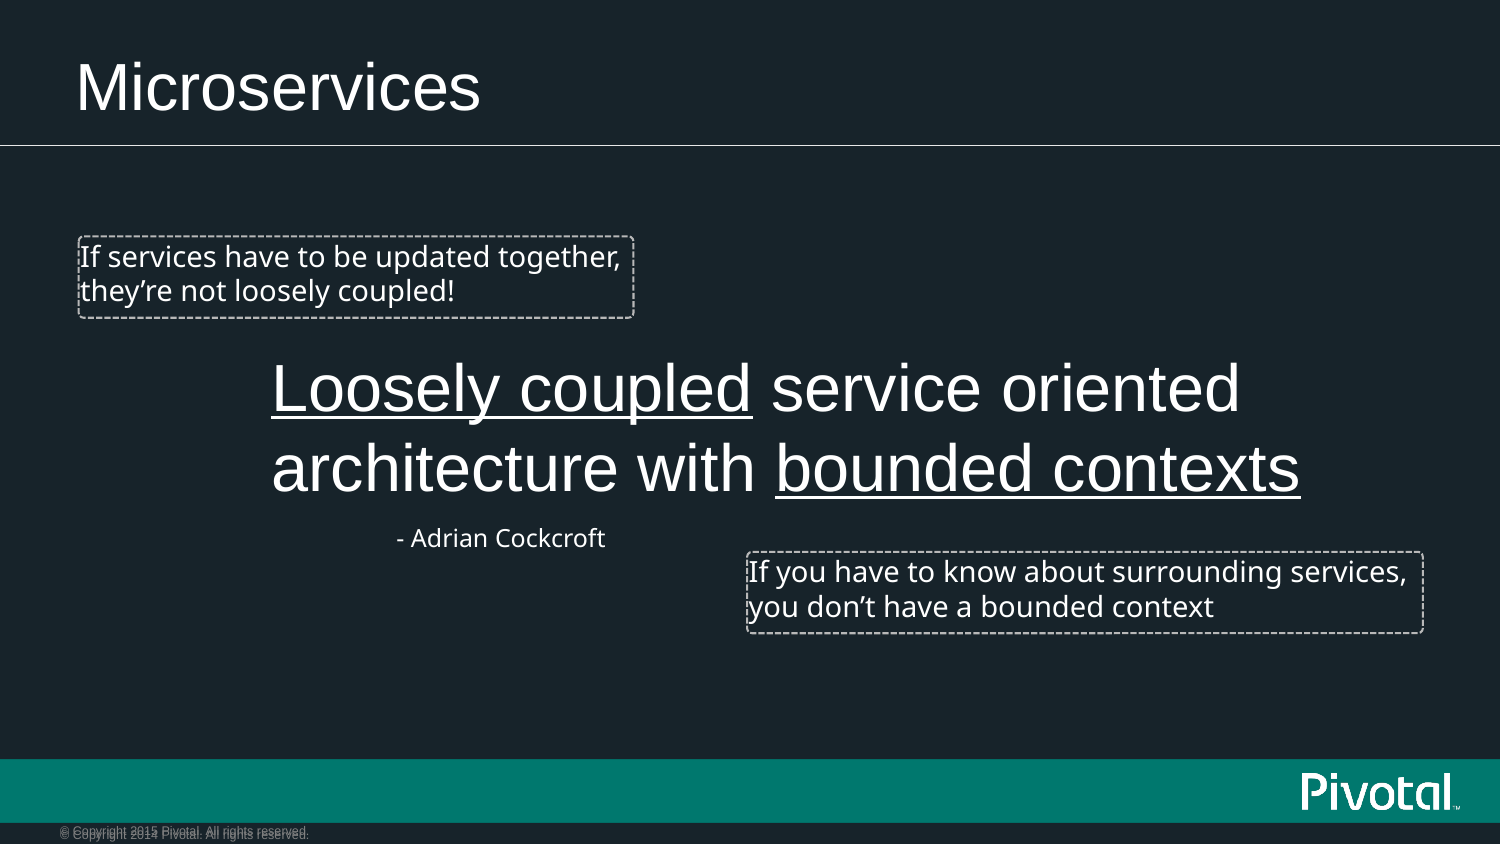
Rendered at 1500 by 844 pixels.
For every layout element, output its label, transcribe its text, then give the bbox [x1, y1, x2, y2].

text_box If you have to know about surrounding services, you don’t have a bounded context [747, 551, 1423, 634]
text_box - Adrian Cockcroft [381, 515, 621, 560]
text_box If services have to be updated together, they’re not loosely coupled! [78, 236, 634, 318]
title Microservices [74, 51, 1426, 113]
text_box Loosely coupled service oriented architecture with bounded contexts [256, 337, 1325, 529]
picture [1302, 773, 1460, 810]
